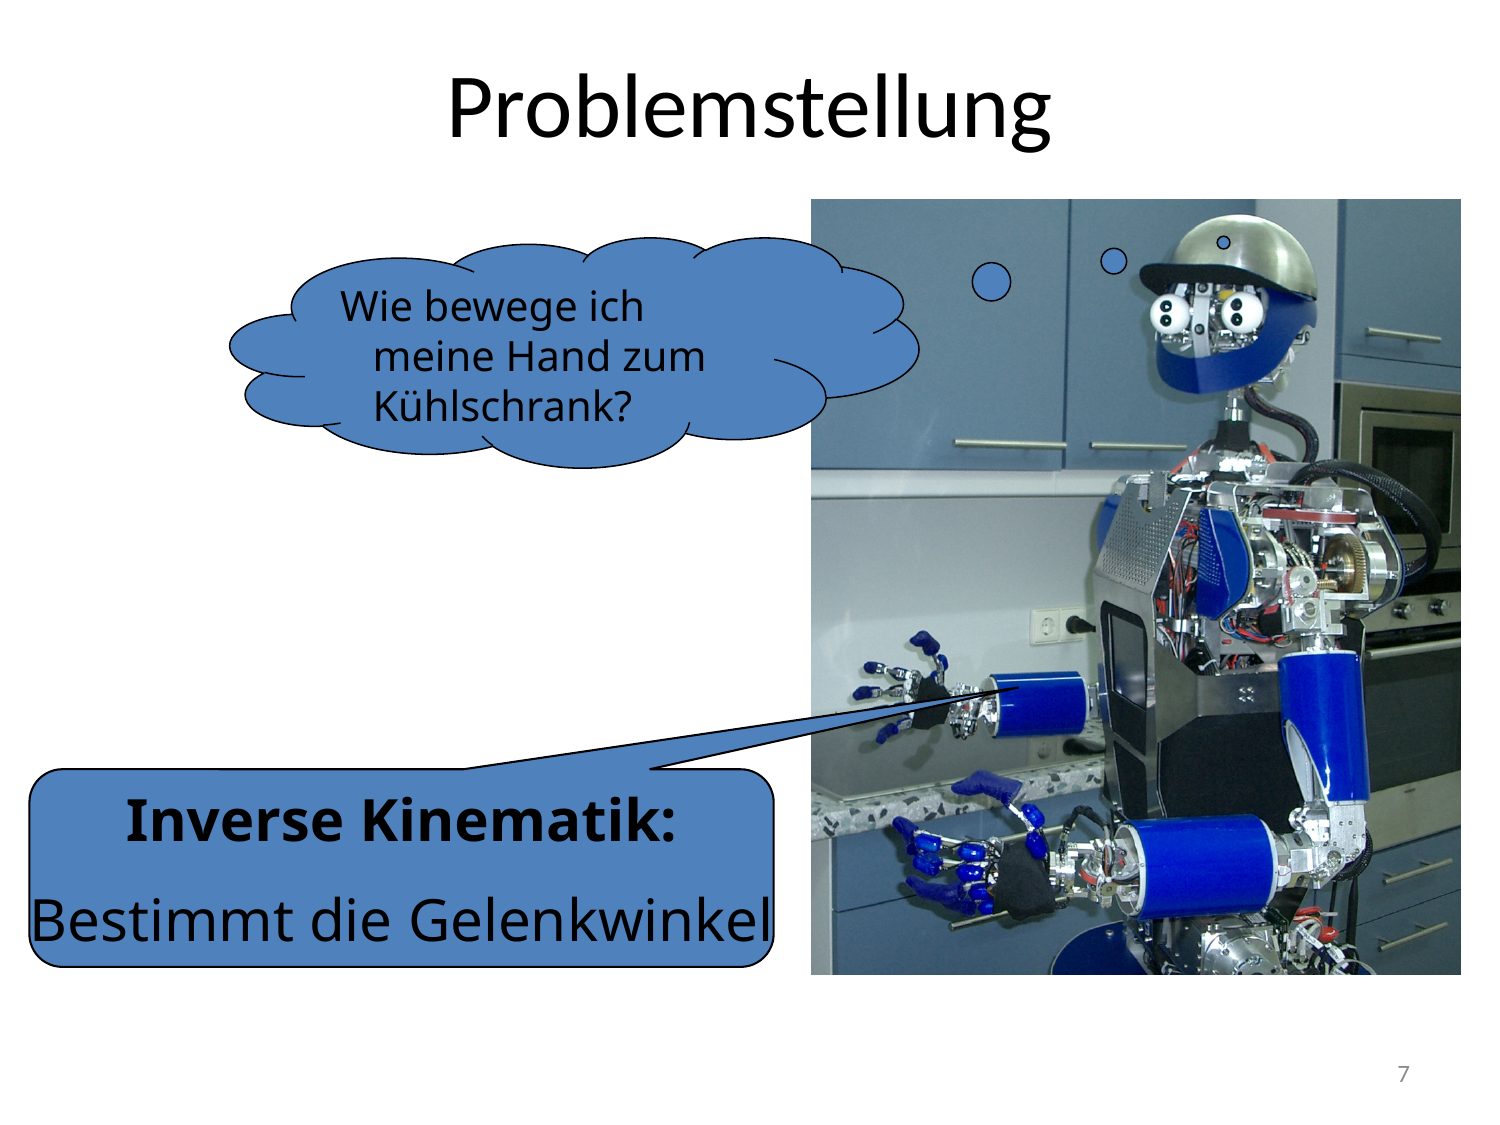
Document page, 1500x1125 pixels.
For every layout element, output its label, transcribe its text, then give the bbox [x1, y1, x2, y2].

text_box Wie bewege ich meine Hand zum Kühlschrank? [229, 237, 806, 469]
text_box Inverse Kinematik: Bestimmt die Gelenkwinkel [29, 718, 806, 967]
picture [811, 199, 1461, 976]
title Problemstellung [75, 7, 1425, 195]
slide_number 7 [1074, 1042, 1425, 1103]
